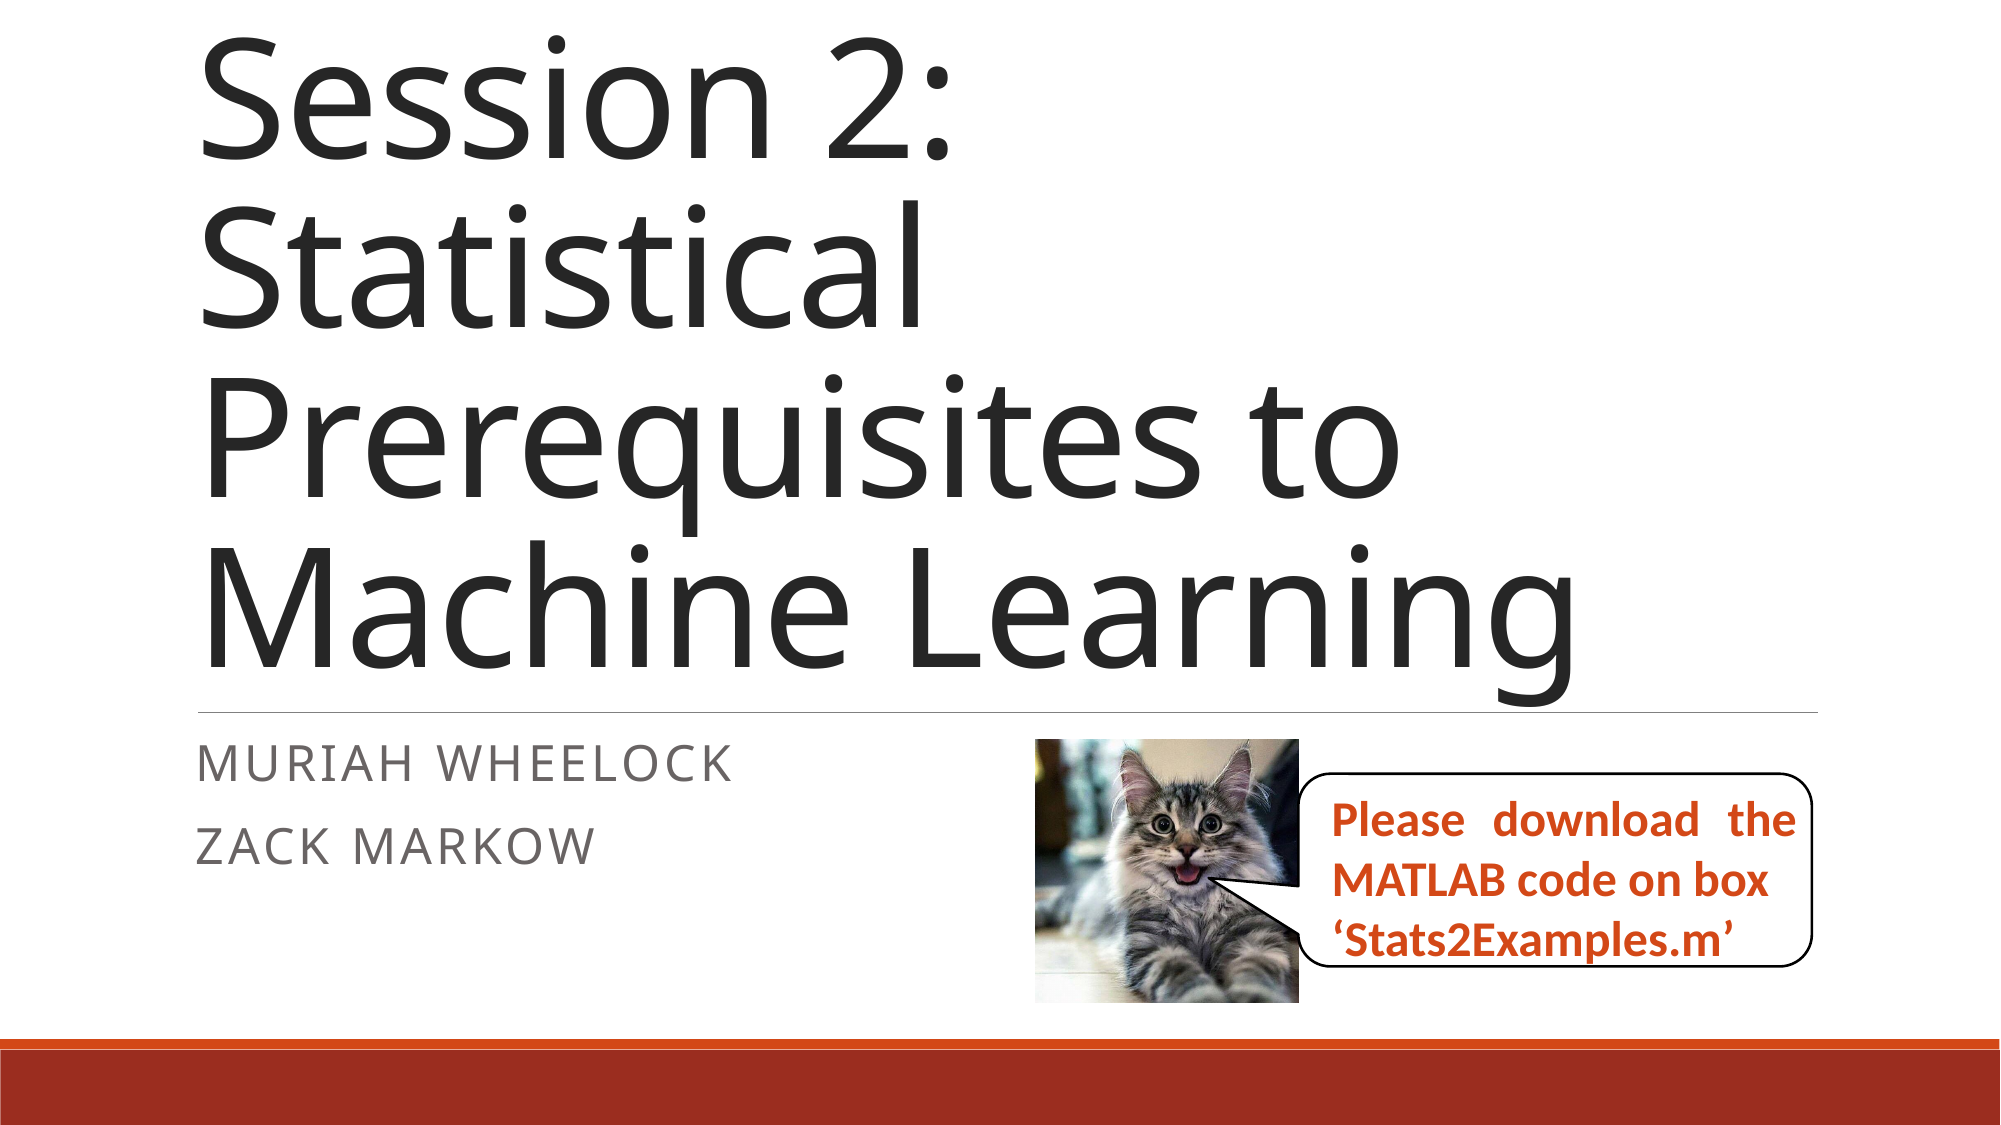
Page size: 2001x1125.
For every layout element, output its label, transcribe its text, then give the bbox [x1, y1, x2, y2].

text_box Please download the MATLAB code on box ‘Stats2Examples.m’ [1316, 778, 1812, 974]
title Session 2: Statistical Prerequisites to Machine Learning [180, 124, 1830, 710]
text_box [1306, 772, 1799, 965]
subtitle Muriah Wheelock Zack Markow [180, 730, 1831, 919]
picture [1035, 739, 1299, 1003]
